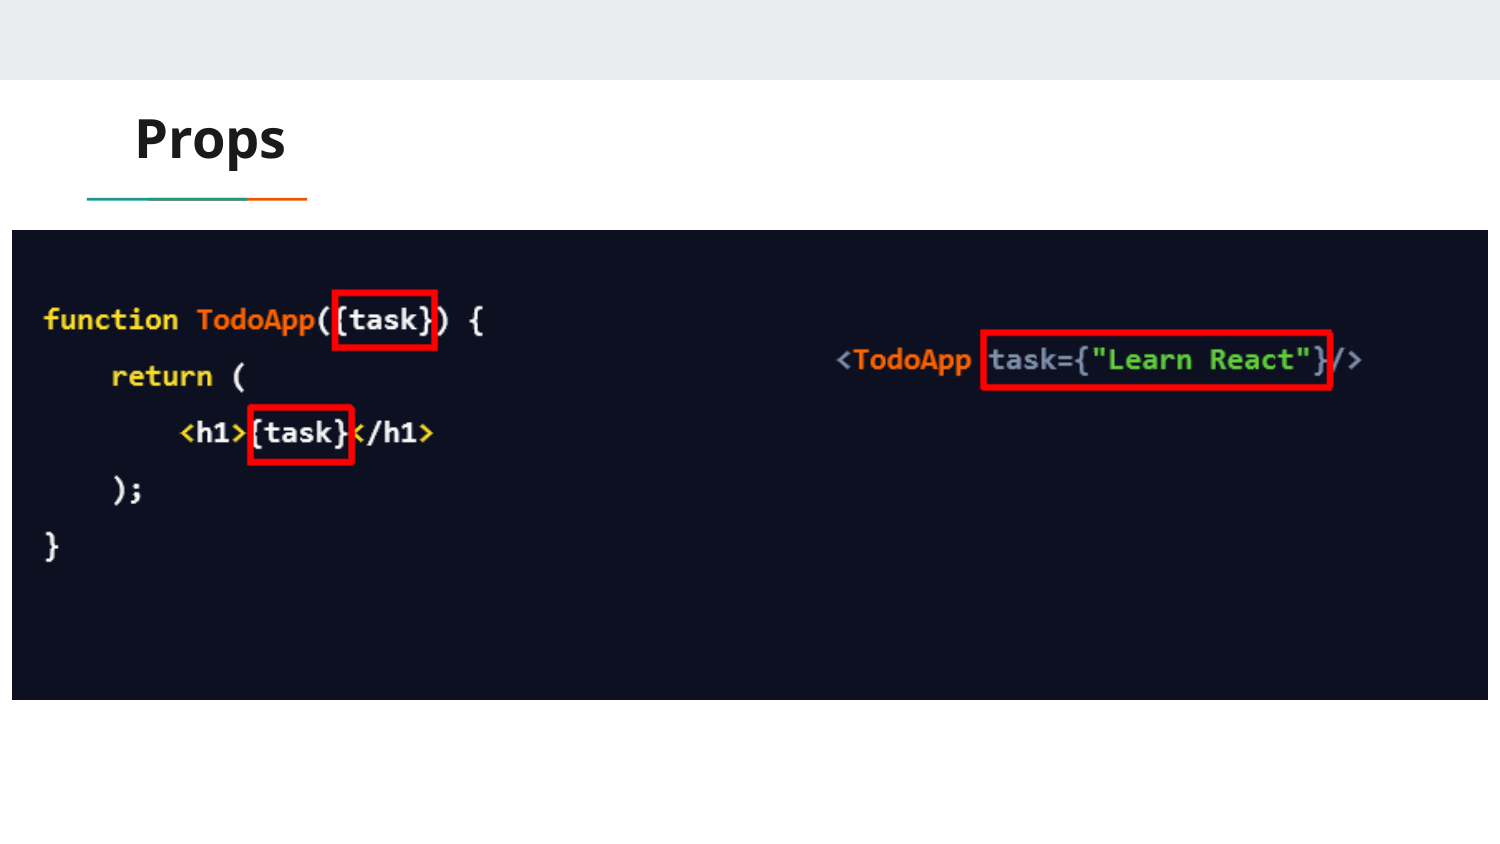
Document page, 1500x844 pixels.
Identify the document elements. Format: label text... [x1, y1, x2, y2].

picture [12, 230, 1488, 701]
title Props [119, 89, 1381, 178]
